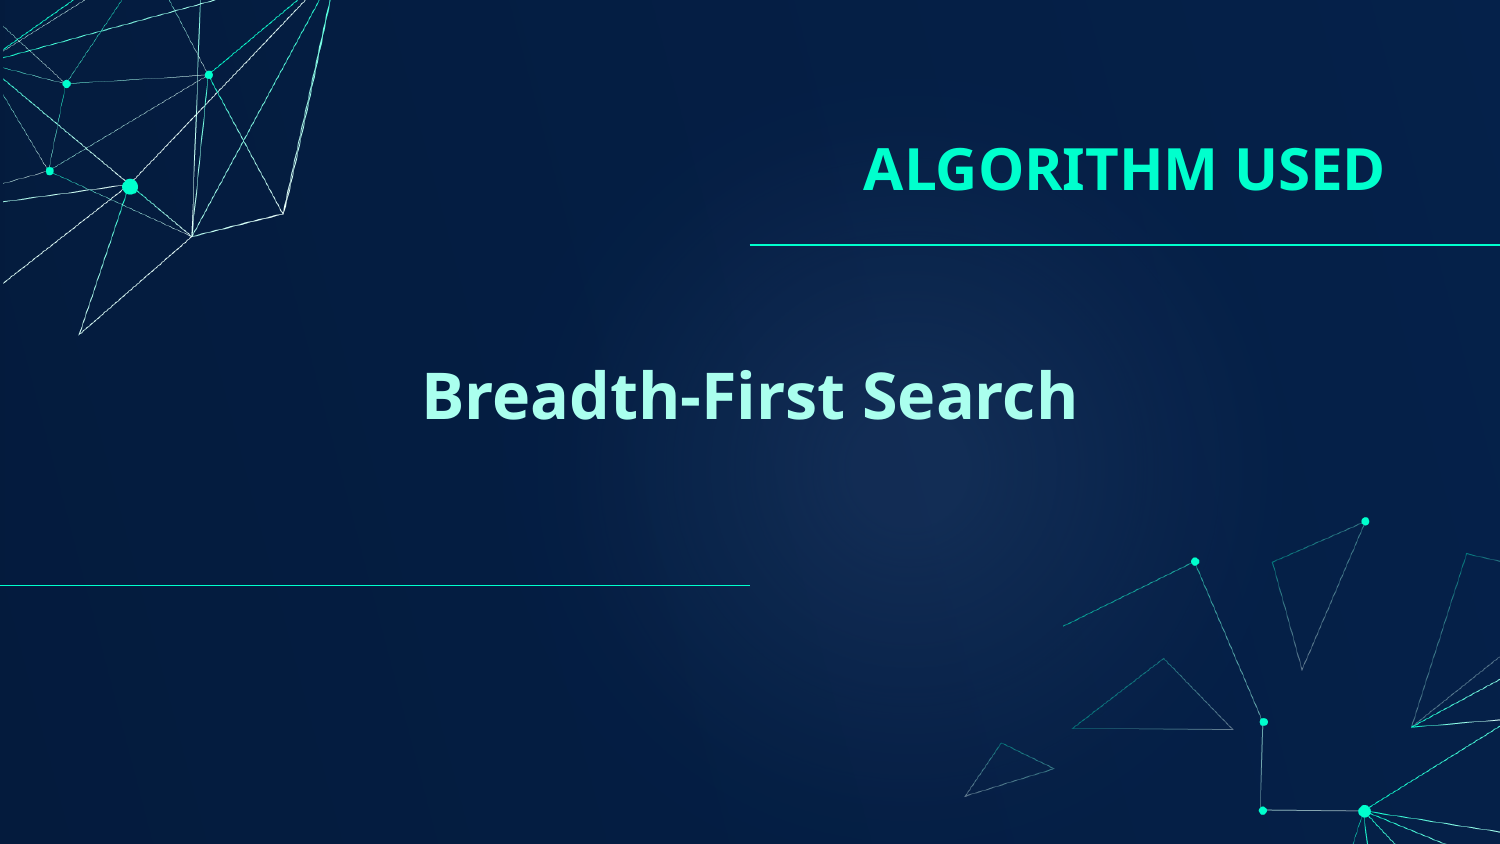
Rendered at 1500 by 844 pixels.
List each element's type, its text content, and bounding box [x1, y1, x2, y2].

picture [0, 0, 1500, 844]
title ALGORITHM USED [807, 122, 1442, 217]
text_box Breadth-First Search [342, 383, 1158, 448]
